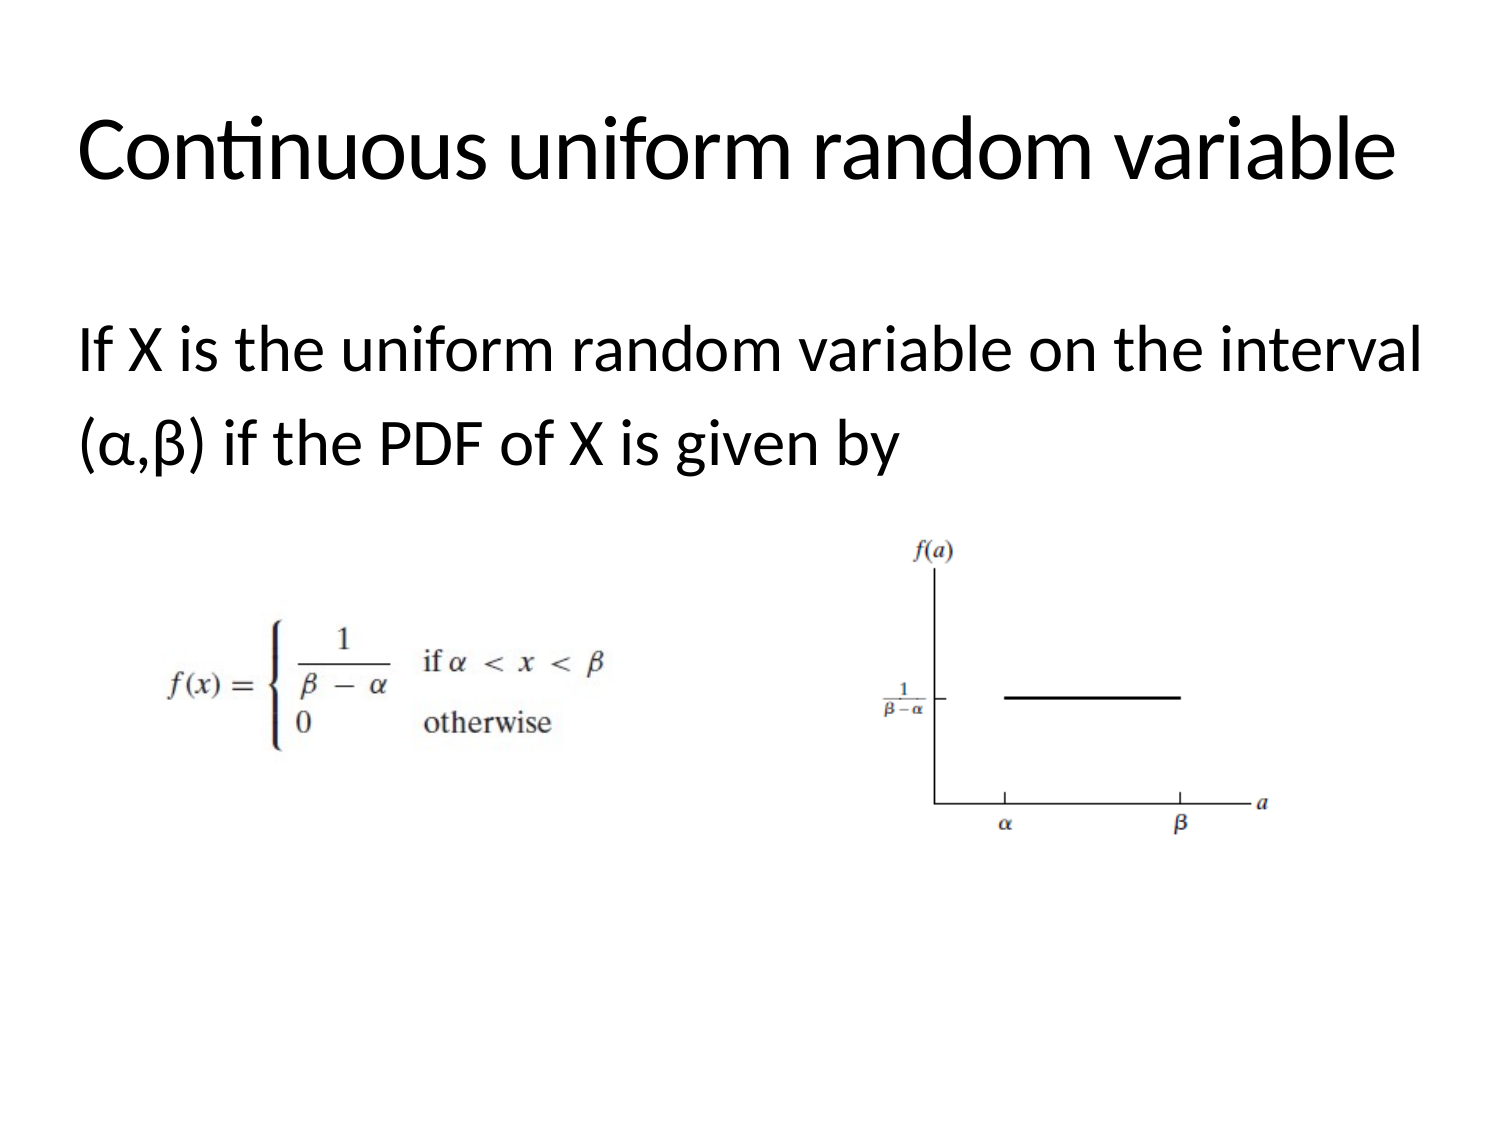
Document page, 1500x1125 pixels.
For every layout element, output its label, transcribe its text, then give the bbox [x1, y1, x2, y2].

text_box [862, 512, 1286, 844]
text_box [137, 599, 652, 763]
text_box Continuous uniform random variable If X is the uniform random variable on the interval (α,β) if the PDF of X is given by [75, 99, 1450, 195]
